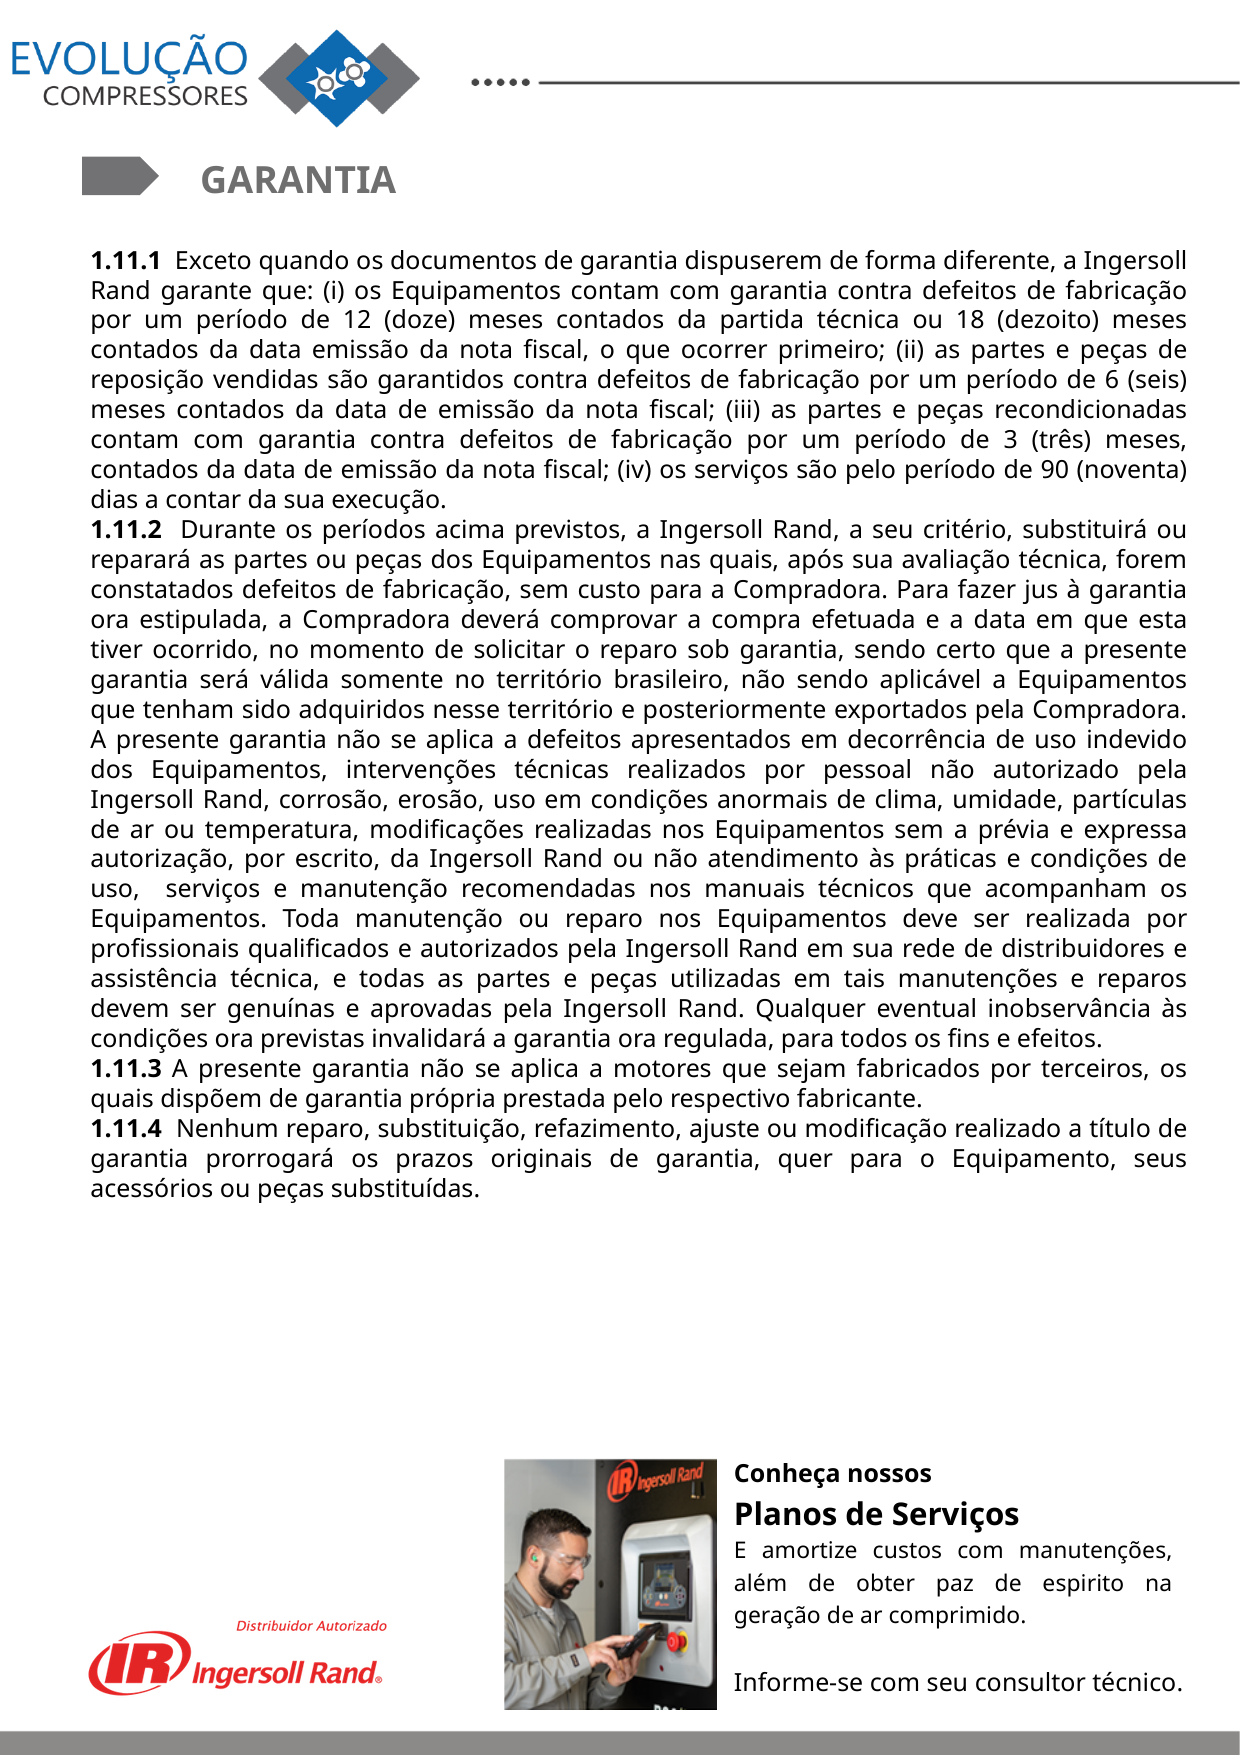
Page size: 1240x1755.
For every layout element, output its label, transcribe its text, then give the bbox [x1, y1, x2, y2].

text_box [504, 1458, 717, 1710]
picture [0, 0, 1240, 133]
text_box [81, 156, 160, 196]
text_box [45, 1582, 431, 1721]
text_box 1.11.1 Exceto quando os documentos de garantia dispuserem de forma diferente, a Ingersoll Rand garante que: (i) os Equipamentos contam com garantia contra defeitos de fabricação por um período de 12 (doze) meses contados da partida técnica ou 18 (dezoito) meses contados da data emissão da nota fiscal, o que ocorrer primeiro; (ii) as partes e peças de reposição vendidas são garantidos contra defeitos de fabricação por um período de 6 (seis) meses contados da data de emissão da nota fiscal; (iii) as partes e peças recondicionadas contam com garantia contra defeitos de fabricação por um período de 3 (três) meses, contados da data de emissão da nota fiscal; (iv) os serviços são pelo período de 90 (noventa) dias a contar da sua execução. 1.11.2 Durante os períodos acima previstos, a Ingersoll Rand, a seu critério, substituirá ou reparará as partes ou peças dos Equipamentos nas quais, após sua avaliação técnica, forem constatados defeitos de fabricação, sem custo para a Compradora. Para fazer jus à garantia ora estipulada, a Compradora deverá comprovar a compra efetuada e a data em que esta tiver ocorrido, no momento de solicitar o reparo sob garantia, sendo certo que a presente garantia será válida somente no território brasileiro, não sendo aplicável a Equipamentos que tenham sido adquiridos nesse território e posteriormente exportados pela Compradora. A presente garantia não se aplica a defeitos apresentados em decorrência de uso indevido dos Equipamentos, intervenções técnicas realizados por pessoal não autorizado pela Ingersoll Rand, corrosão, erosão, uso em condições anormais de clima, umidade, partículas de ar ou temperatura, modificações realizadas nos Equipamentos sem a prévia e expressa autorização, por escrito, da Ingersoll Rand ou não atendimento às práticas e condições de uso, serviços e manutenção recomendadas nos manuais técnicos que acompanham os Equipamentos. Toda manutenção ou reparo nos Equipamentos deve ser realizada por profissionais qualificados e autorizados pela Ingersoll Rand em sua rede de distribuidores e assistência técnica, e todas as partes e peças utilizadas em tais manutenções e reparos devem ser genuínas e aprovadas pela Ingersoll Rand. Qualquer eventual inobservância às condições ora previstas invalidará a garantia ora regulada, para todos os fins e efeitos. 1.11.3 A presente garantia não se aplica a motores que sejam fabricados por terceiros, os quais dispõem de garantia própria prestada pelo respectivo fabricante. 1.11.4 Nenhum reparo, substituição, refazimento, ajuste ou modificação realizado a título de garantia prorrogará os prazos originais de garantia, quer para o Equipamento, seus acessórios ou peças substituídas. [0, 244, 1190, 1203]
text_box Informe-se com seu consultor técnico. [733, 1660, 1235, 1721]
text_box GARANTIA [200, 148, 957, 202]
picture [0, 1722, 1240, 1755]
text_box Conheça nossos Planos de Serviços E amortize custos com manutenções, além de obter paz de espirito na geração de ar comprimido. [733, 1452, 1174, 1660]
